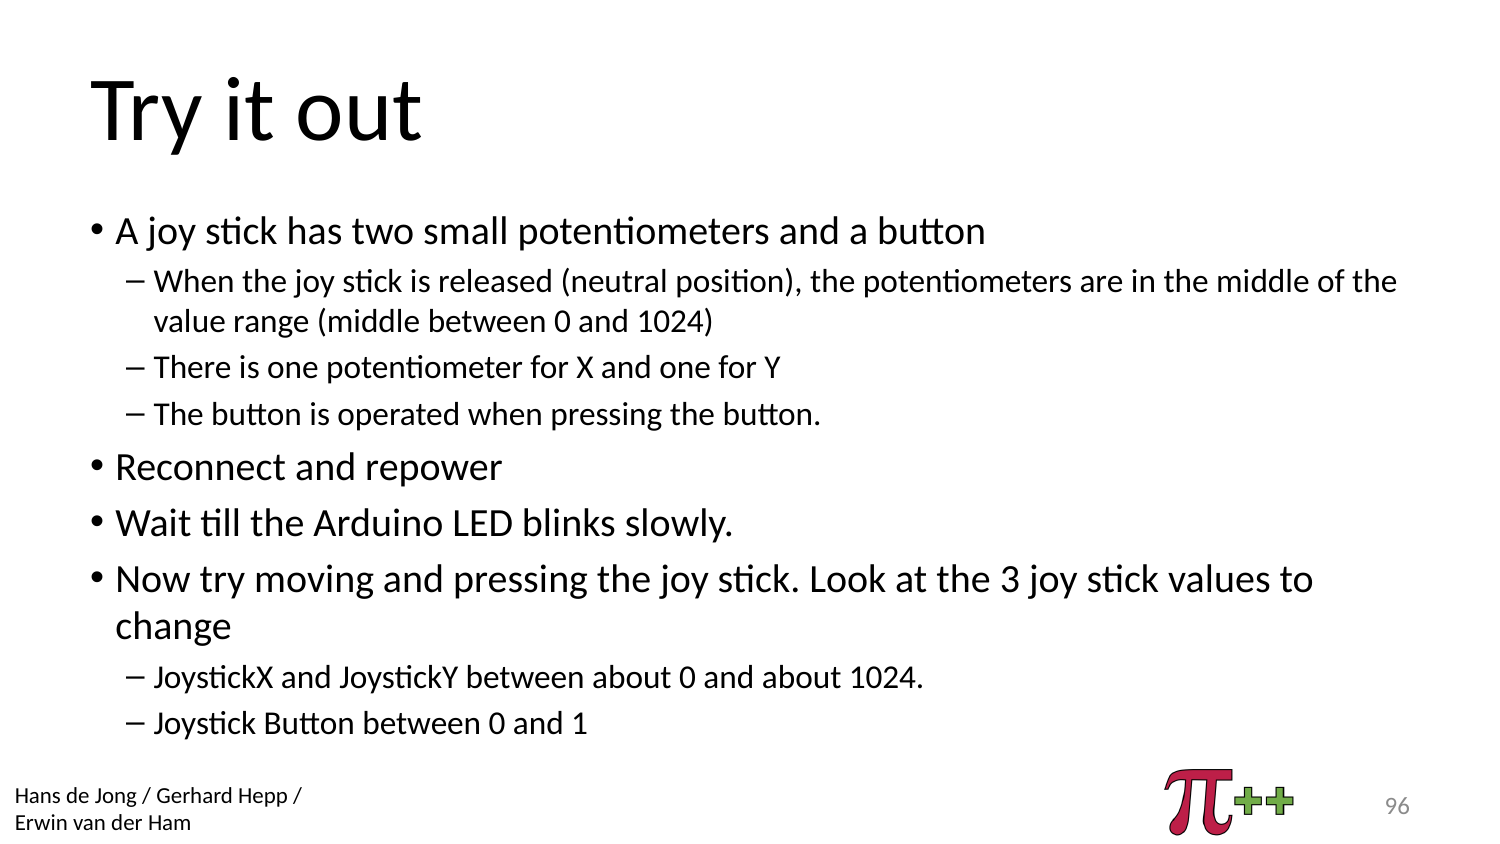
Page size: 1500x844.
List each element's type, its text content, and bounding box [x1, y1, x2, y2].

slide_number 96 [1340, 782, 1425, 827]
title Try it out [75, 33, 1425, 175]
picture [1163, 768, 1294, 836]
list A joy stick has two small potentiometers and a button When the joy stick is released (neutral position), the potentiometers are in the middle of the value range (middle between 0 and 1024) There is one potentiometer for X and one for Y The button is operated when pressing the button. Reconnect and repower Wait till the Arduino LED blinks slowly. Now try moving and pressing the joy stick. Look at the 3 joy stick values to change JoystickX and JoystickY between about 0 and about 1024. Joystick Button between 0 and 1 [75, 196, 1425, 754]
